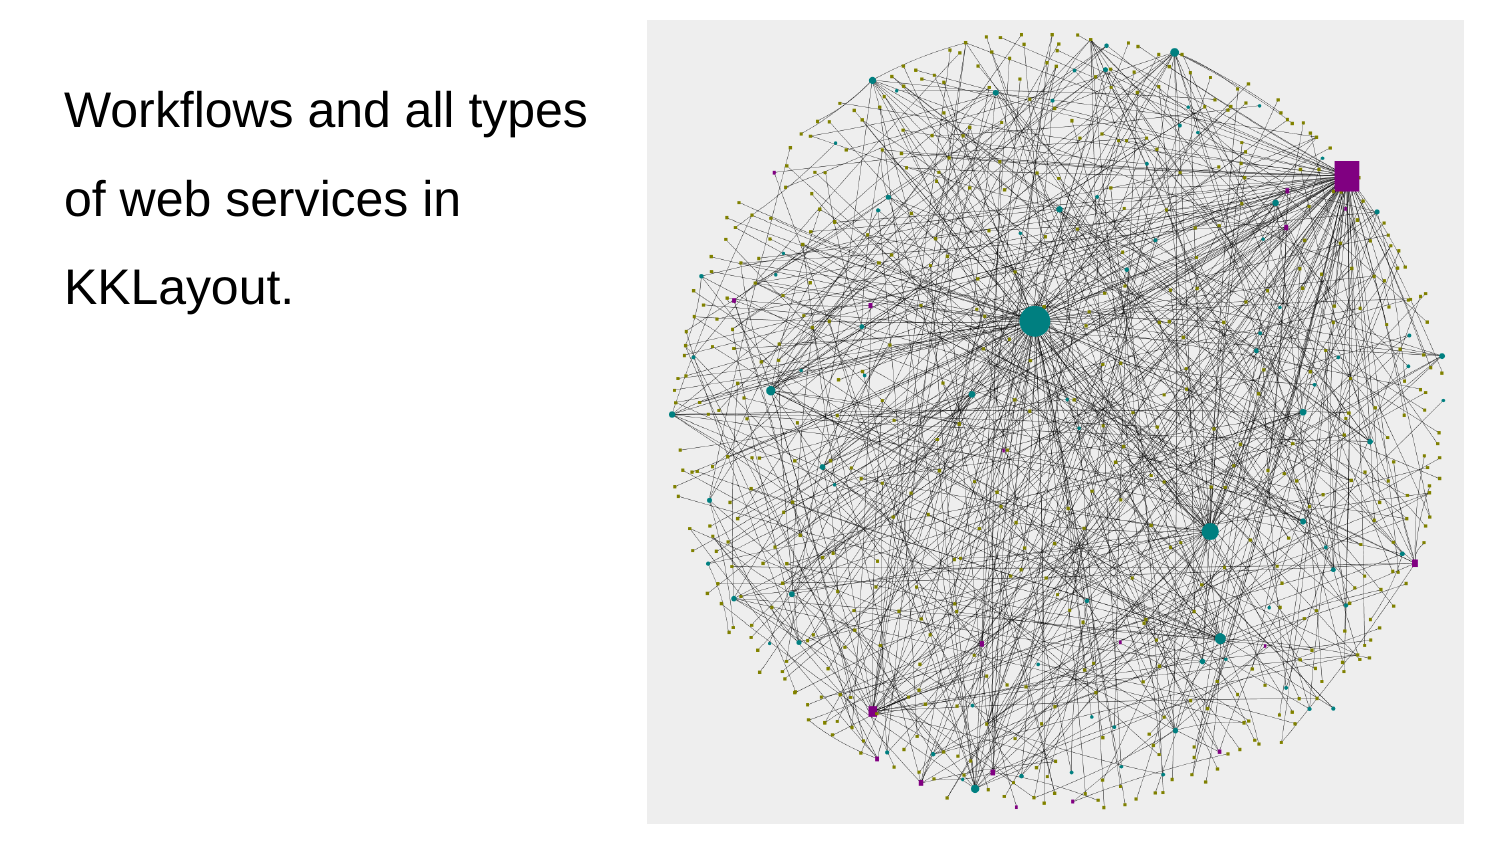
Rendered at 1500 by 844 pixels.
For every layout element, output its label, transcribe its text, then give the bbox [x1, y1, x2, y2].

picture [647, 20, 1465, 824]
list Workflows and all types of web services in KKLayout. [49, 34, 642, 807]
